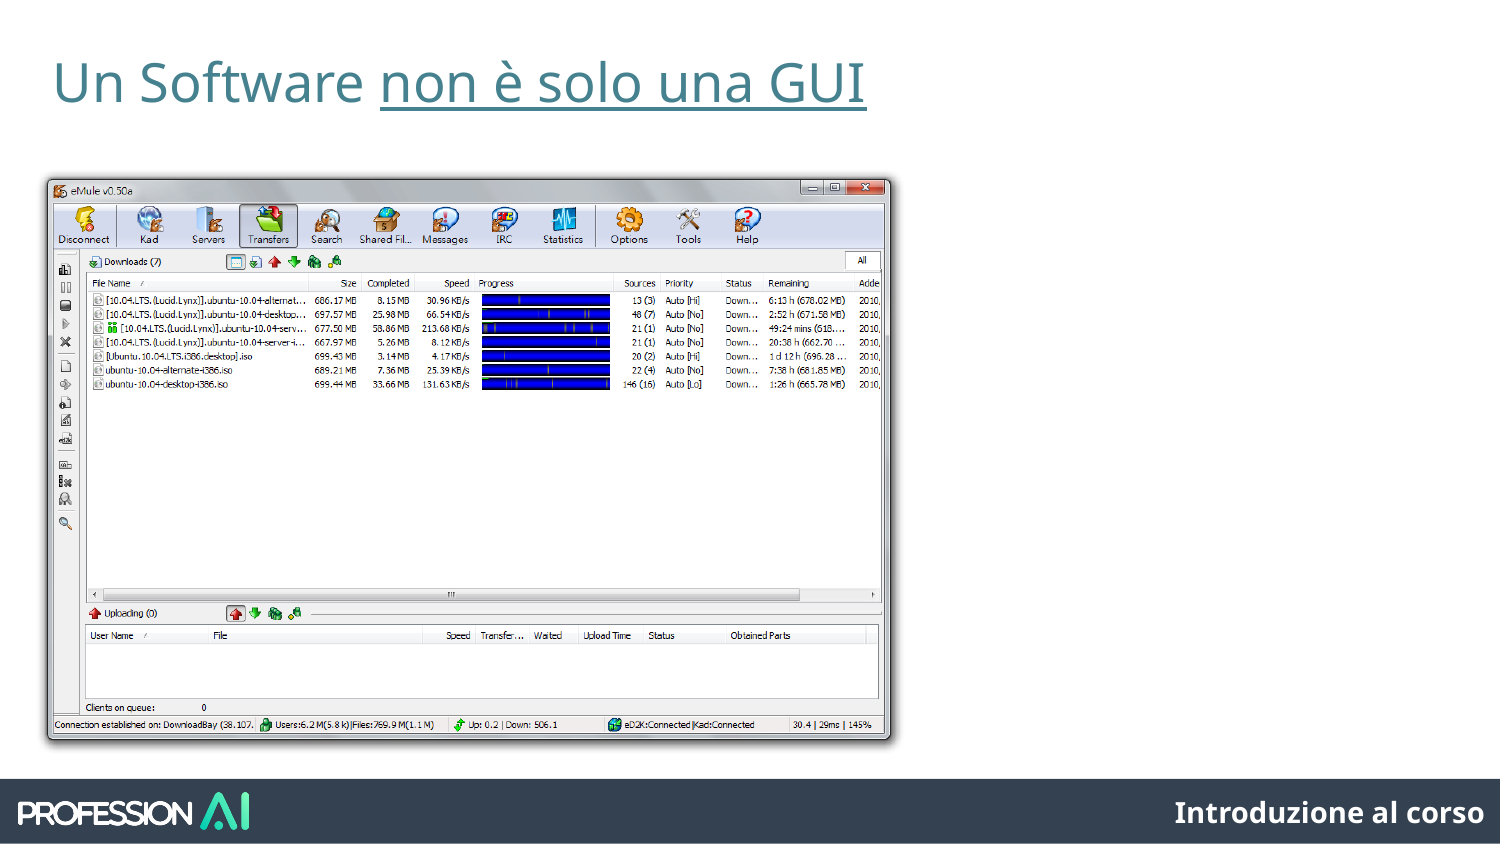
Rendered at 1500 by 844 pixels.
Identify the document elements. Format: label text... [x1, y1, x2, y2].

picture [35, 167, 906, 755]
picture [17, 792, 250, 831]
text_box [0, 778, 1099, 844]
text_box Introduzione al corso [1099, 778, 1500, 844]
text_box Un Software non è solo una GUI [37, 33, 903, 129]
